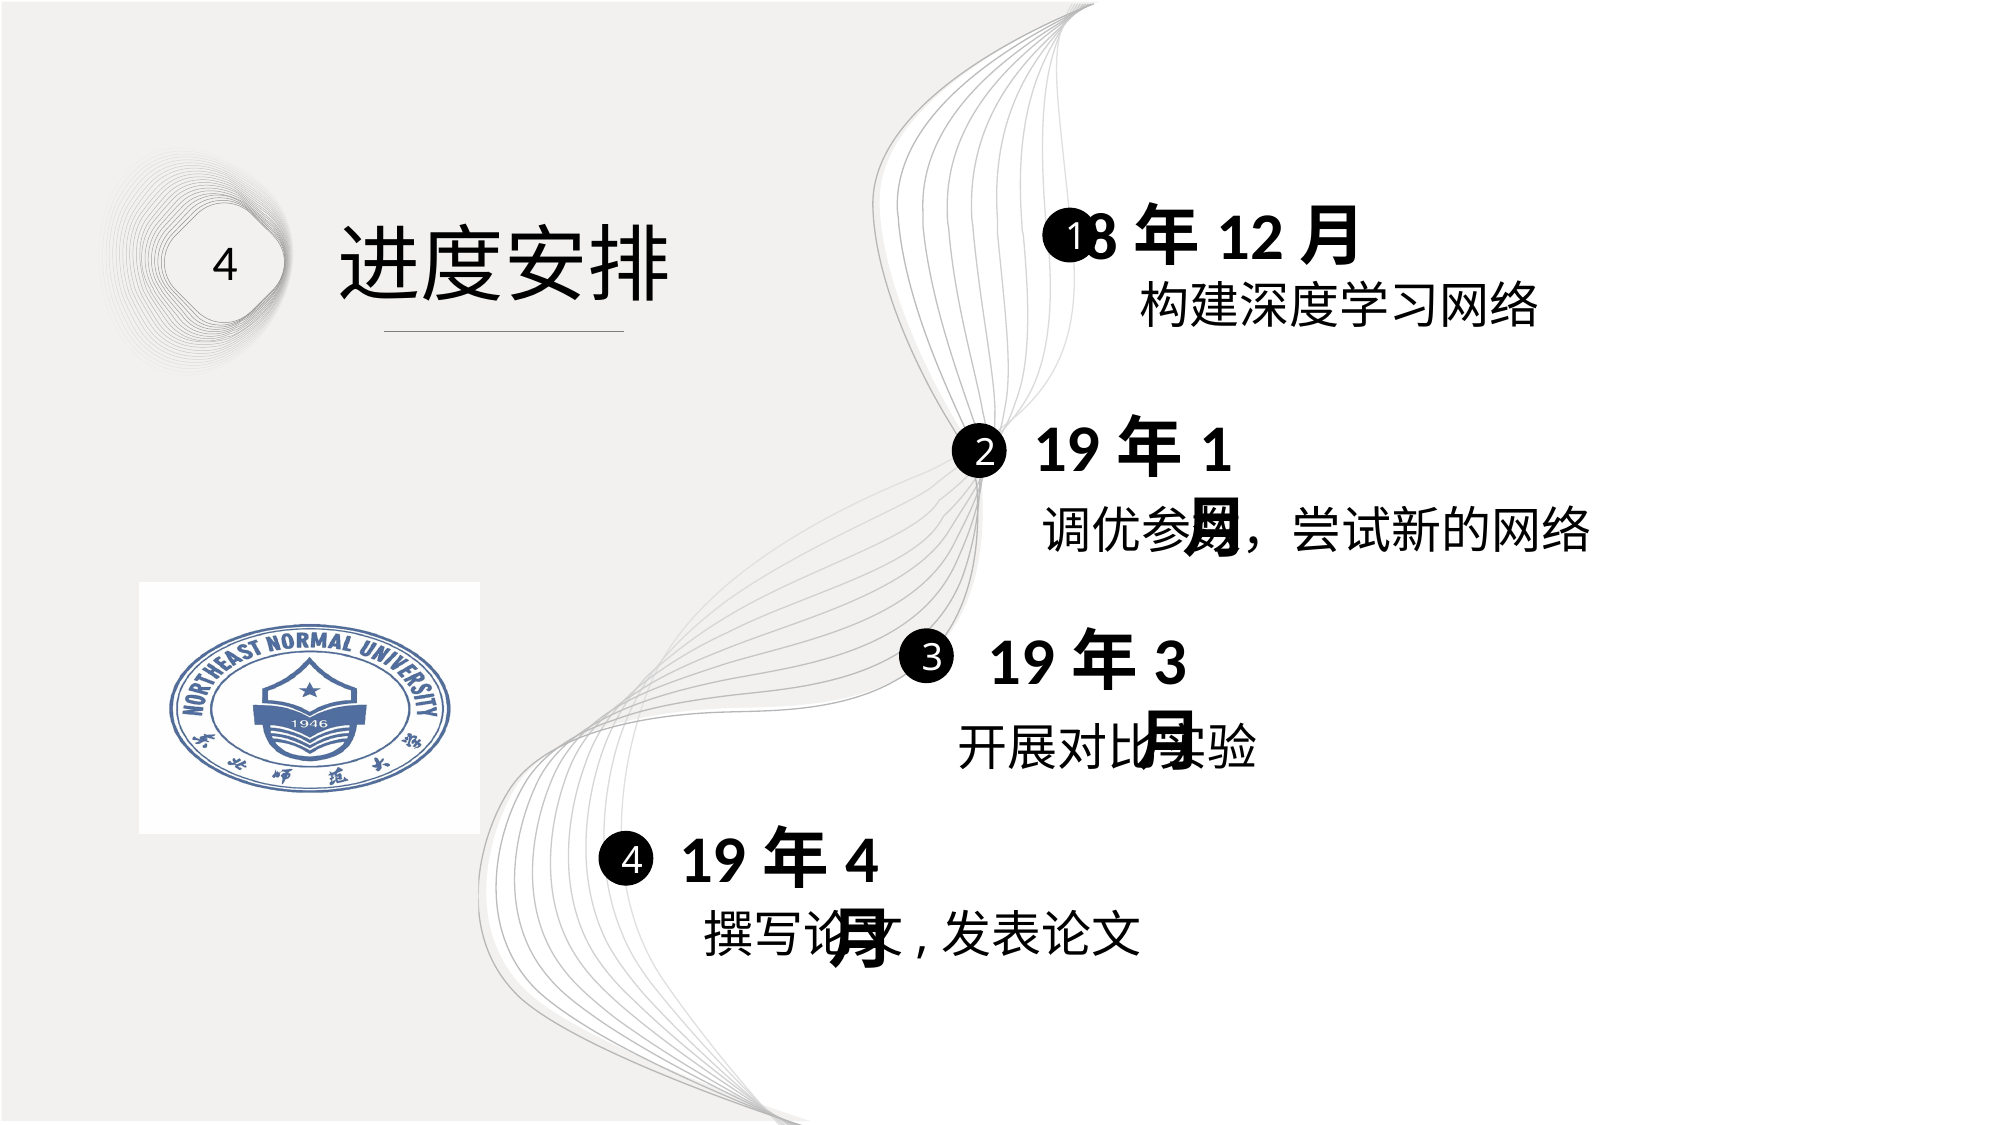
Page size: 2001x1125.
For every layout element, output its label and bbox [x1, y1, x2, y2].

text_box [1028, 185, 1873, 342]
text_box [598, 808, 1437, 971]
text_box [951, 397, 1775, 567]
text_box [898, 610, 1691, 784]
picture [0, 0, 1101, 1125]
text_box [320, 204, 688, 332]
text_box [139, 582, 480, 834]
